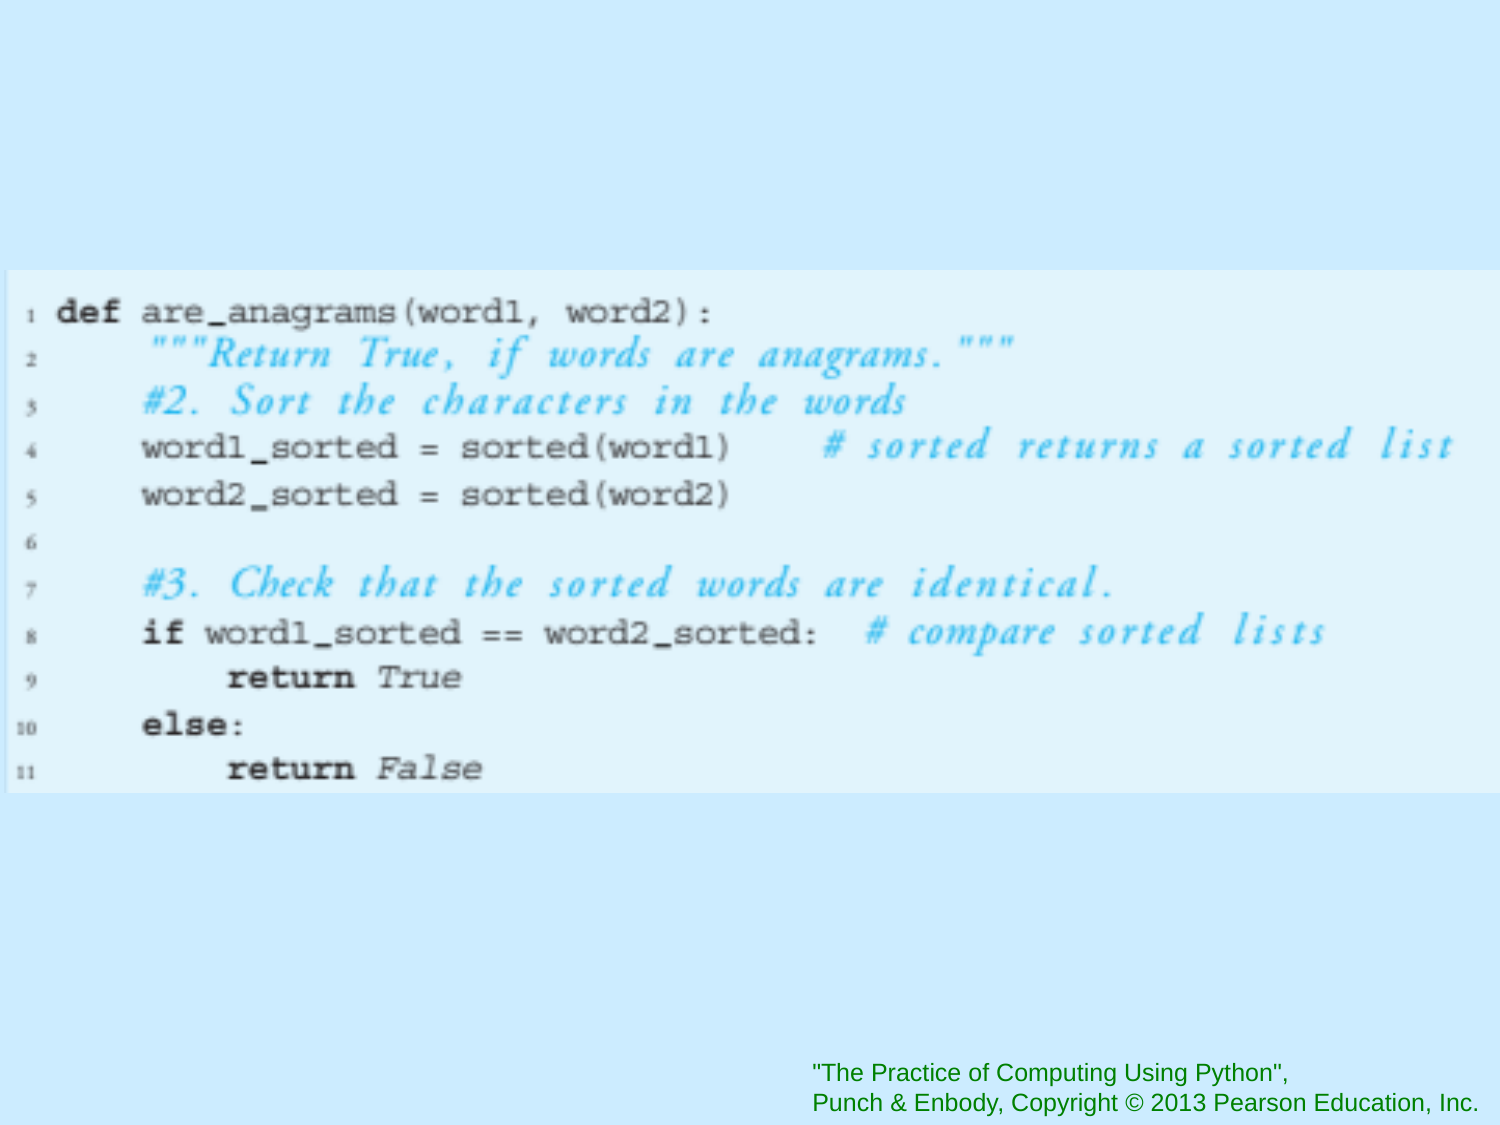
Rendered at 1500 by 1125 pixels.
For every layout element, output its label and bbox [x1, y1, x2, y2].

list [0, 12, 1500, 1051]
